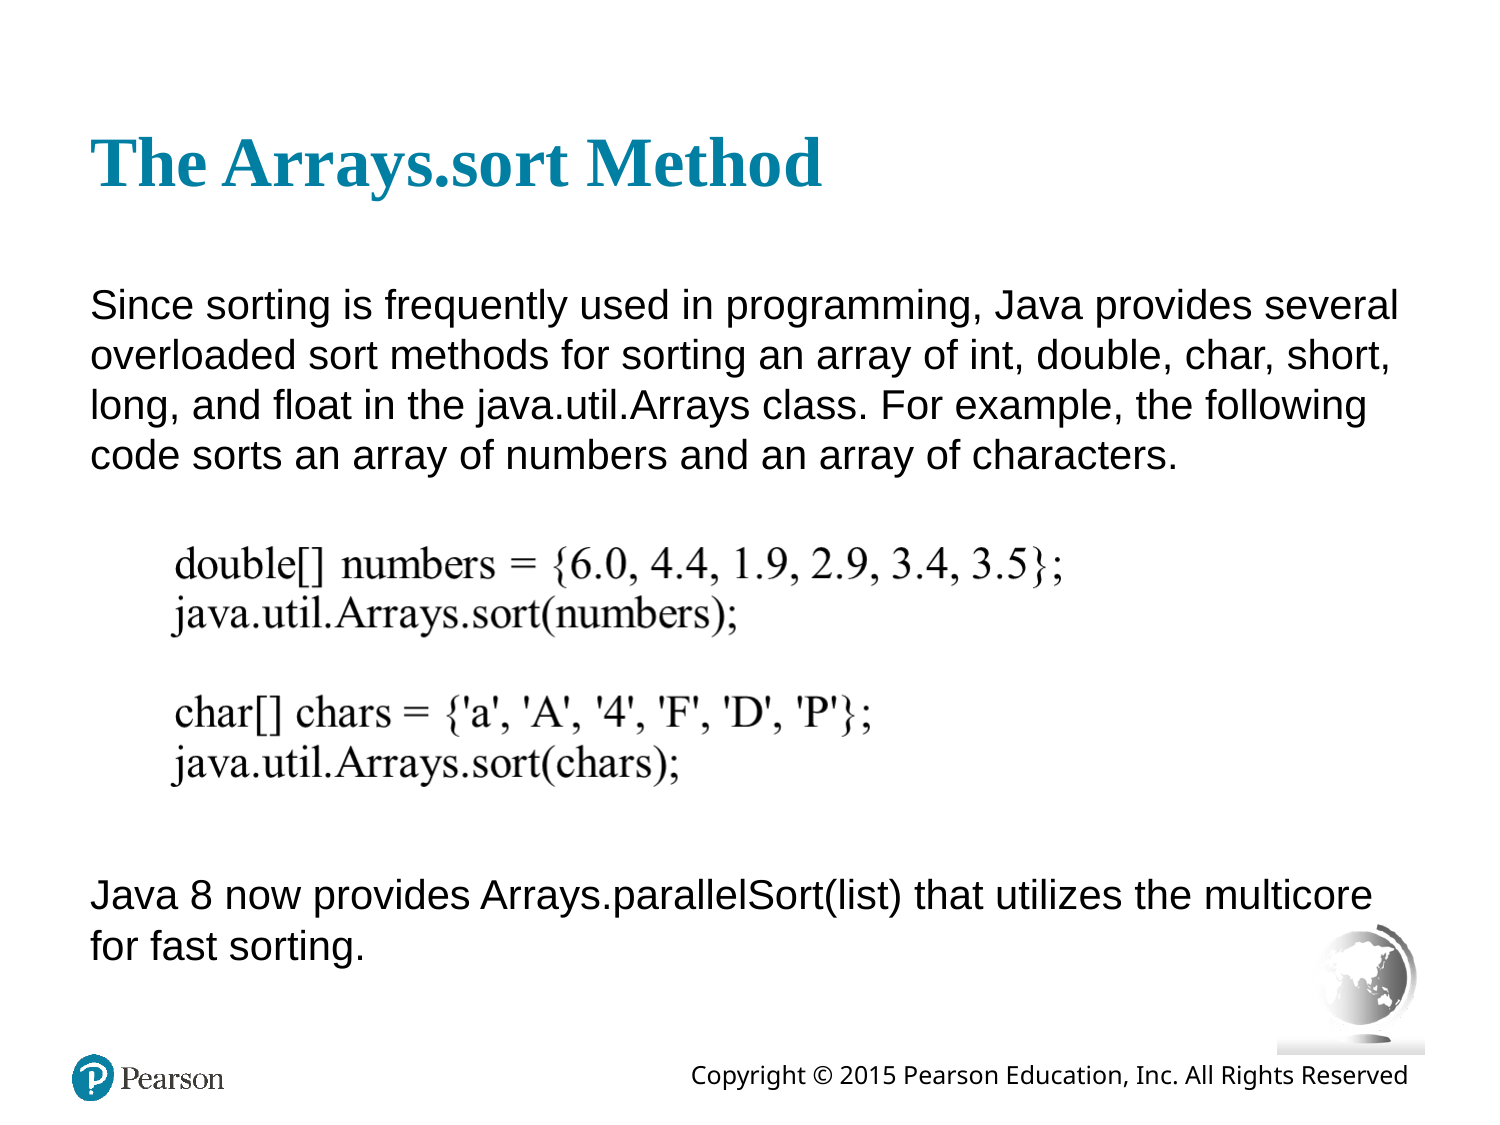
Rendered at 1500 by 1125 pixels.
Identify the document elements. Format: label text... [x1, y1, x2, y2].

picture [1277, 969, 1425, 1055]
text_box Java 8 now provides Arrays.parallelSort(list) that utilizes the multicore for fast sorting. [74, 853, 1425, 969]
picture [72, 1054, 88, 1070]
picture [81, 1063, 106, 1088]
picture [99, 1054, 224, 1101]
picture [146, 519, 1092, 816]
picture [72, 1088, 82, 1101]
title The Arrays.sort Method [75, 35, 1425, 216]
list Since sorting is frequently used in programming, Java provides several overloaded sort methods for sorting an array of int, double, char, short, long, and float in the java.util.Arrays class. For example, the following code sorts an array of numbers and an array of characters. [75, 262, 1425, 482]
